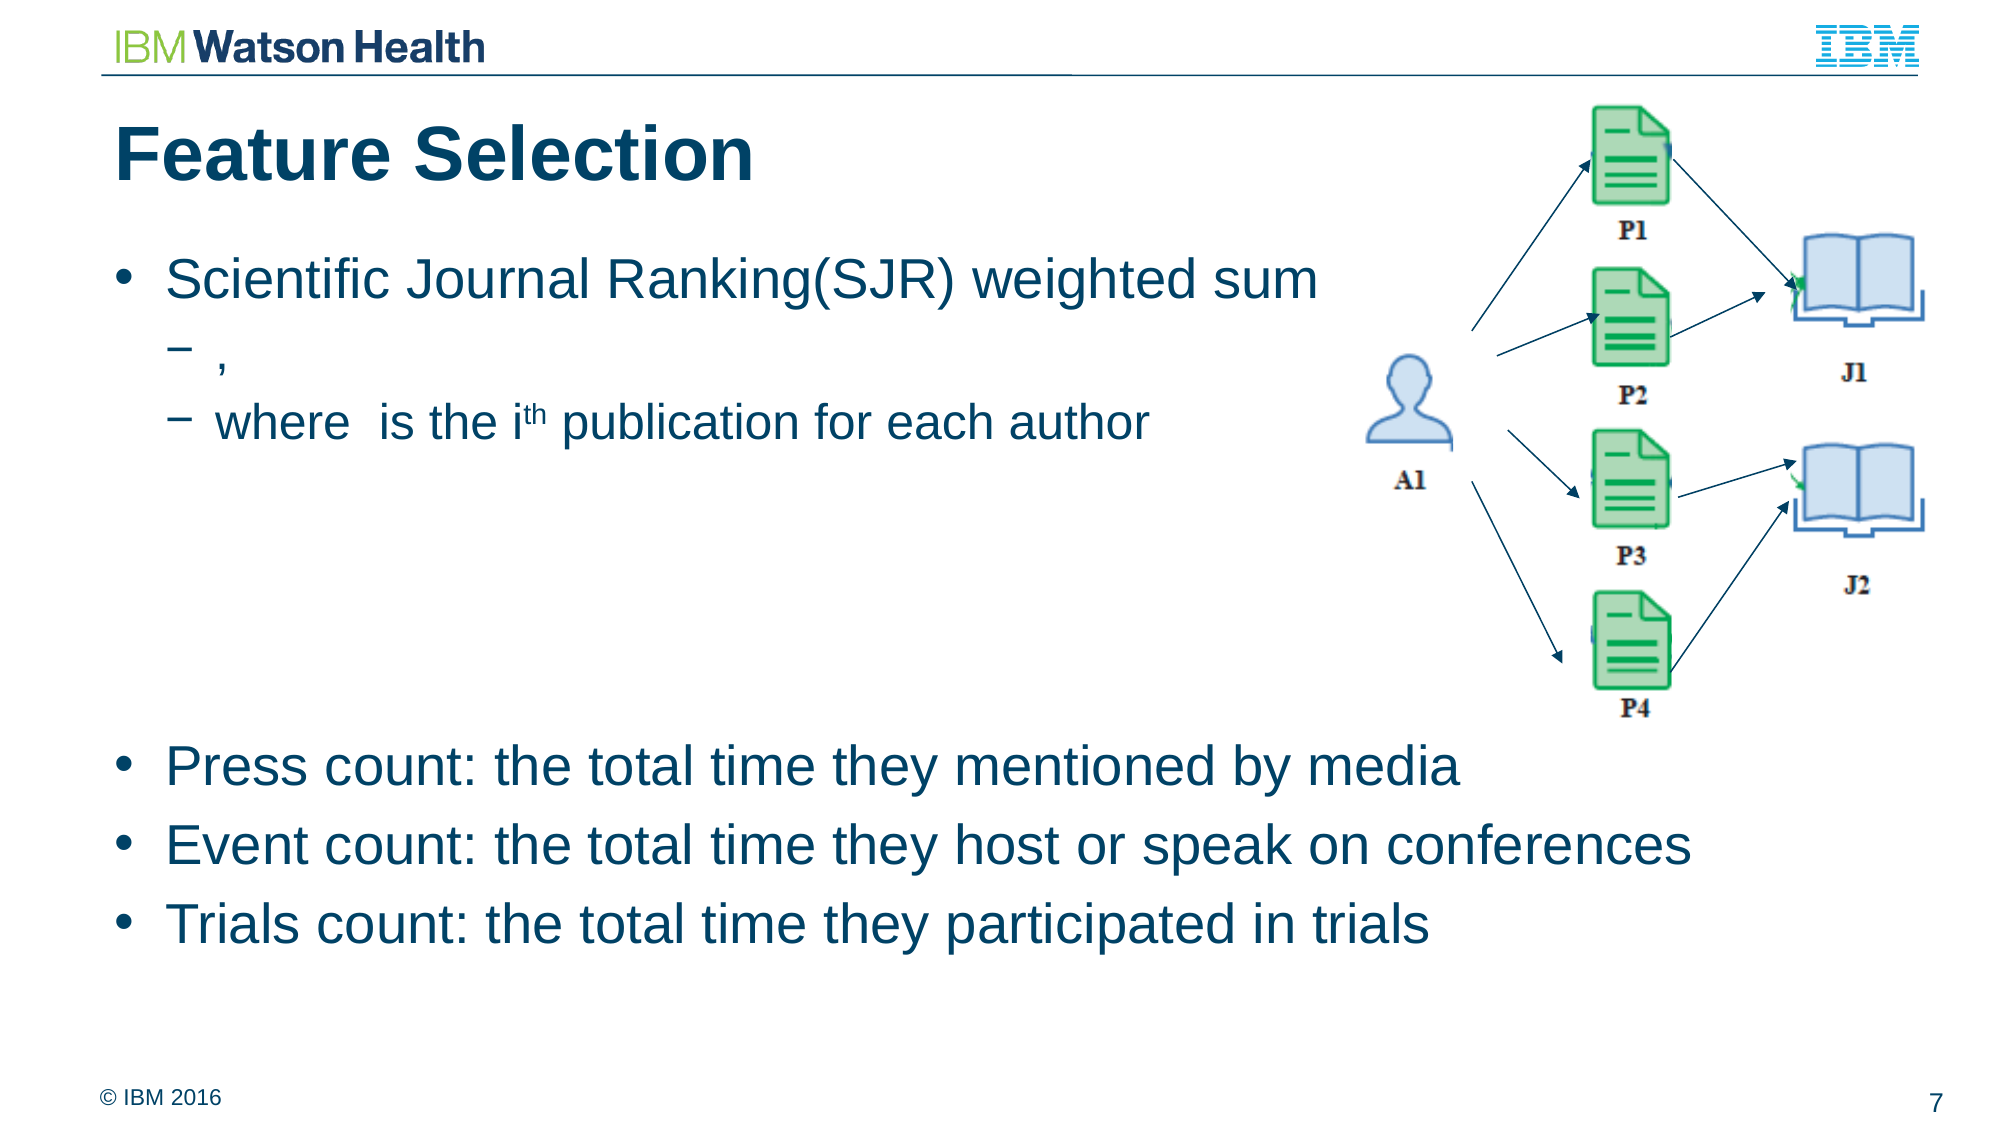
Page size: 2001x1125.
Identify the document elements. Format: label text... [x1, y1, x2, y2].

title Feature Selection [99, 96, 1350, 196]
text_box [1352, 95, 1941, 728]
picture [1816, 25, 1919, 67]
picture [116, 30, 484, 63]
